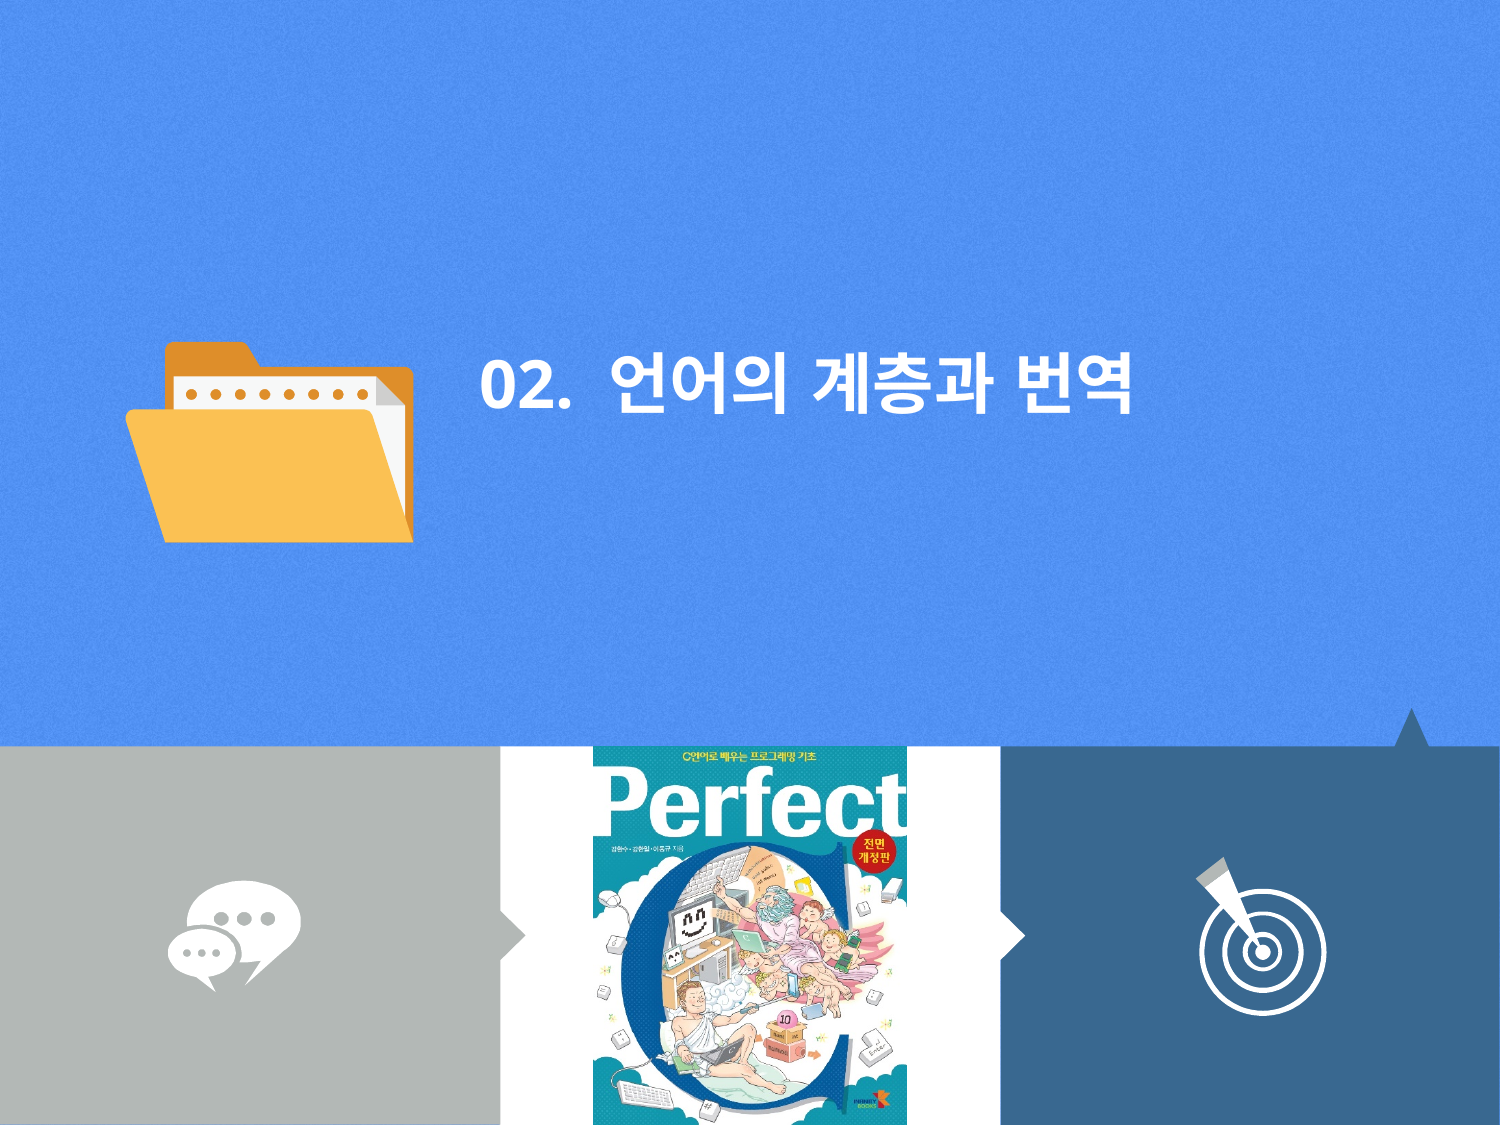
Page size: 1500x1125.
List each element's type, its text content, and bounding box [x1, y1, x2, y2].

text_box 02. 언어의 계층과 번역 [464, 349, 1382, 429]
picture [0, 0, 1500, 1125]
